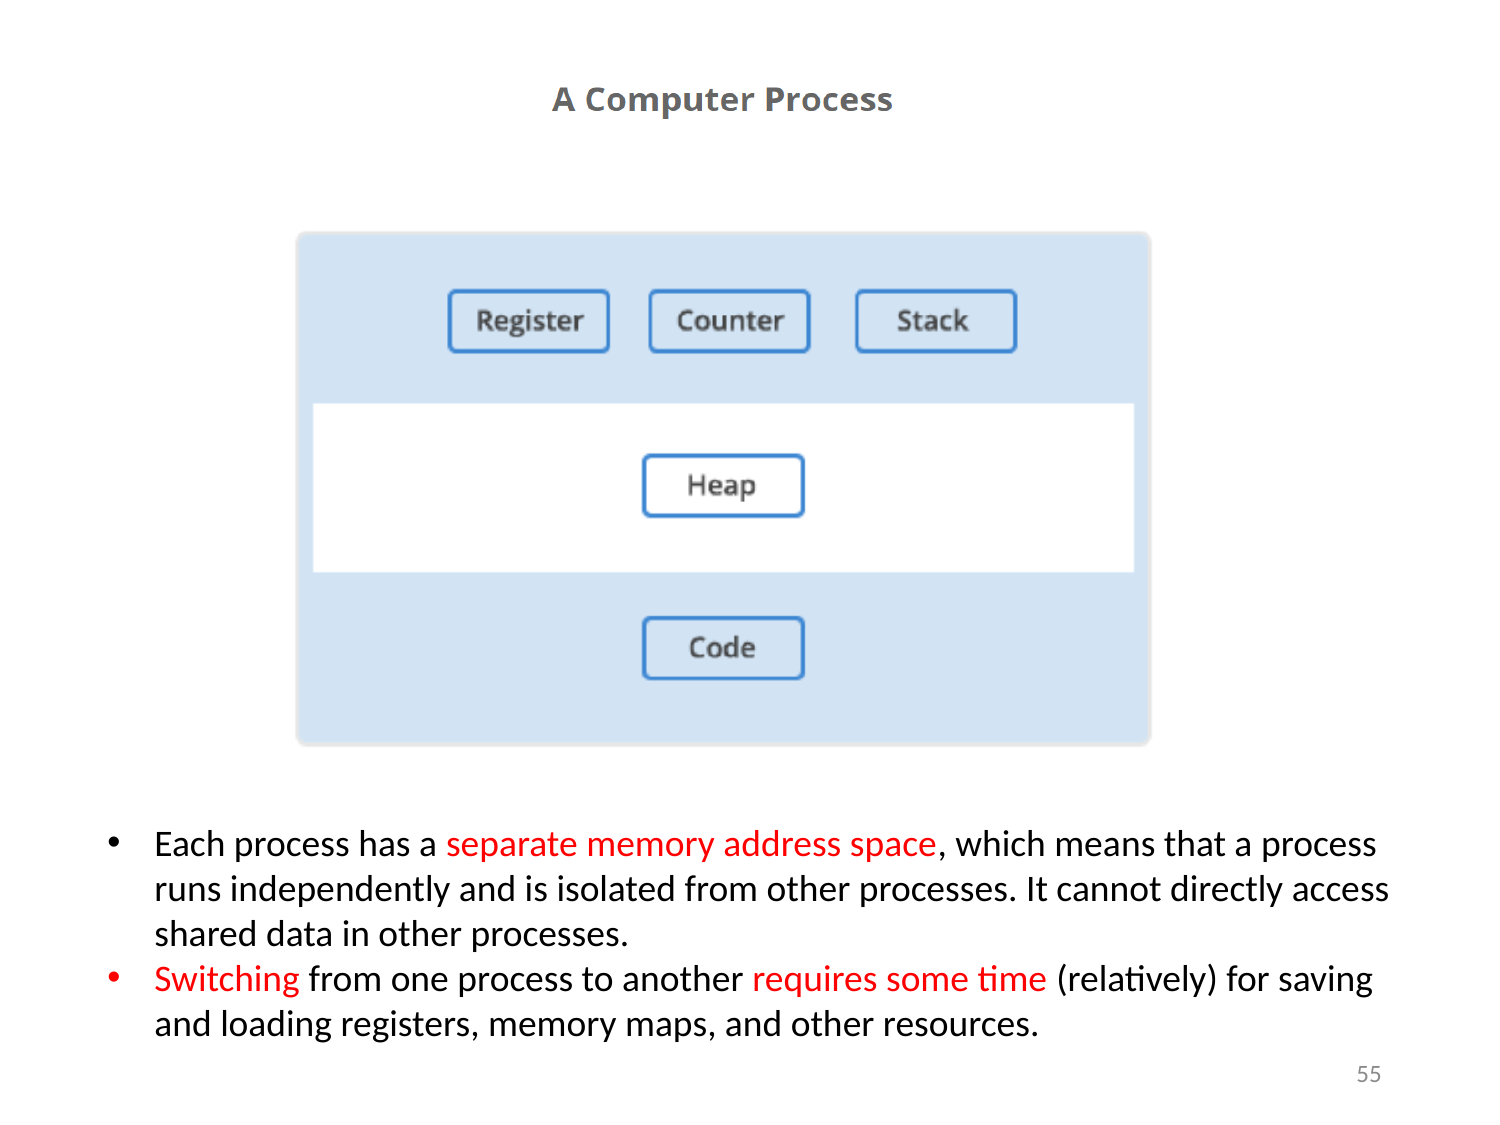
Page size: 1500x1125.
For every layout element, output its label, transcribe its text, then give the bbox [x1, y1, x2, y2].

text_box Each process has a separate memory address space, which means that a process runs independently and is isolated from other processes. It cannot directly access shared data in other processes. Switching from one process to another requires some time (relatively) for saving and loading registers, memory maps, and other resources. [92, 811, 1438, 1052]
picture [278, 46, 1168, 760]
slide_number 55 [1059, 1052, 1397, 1103]
